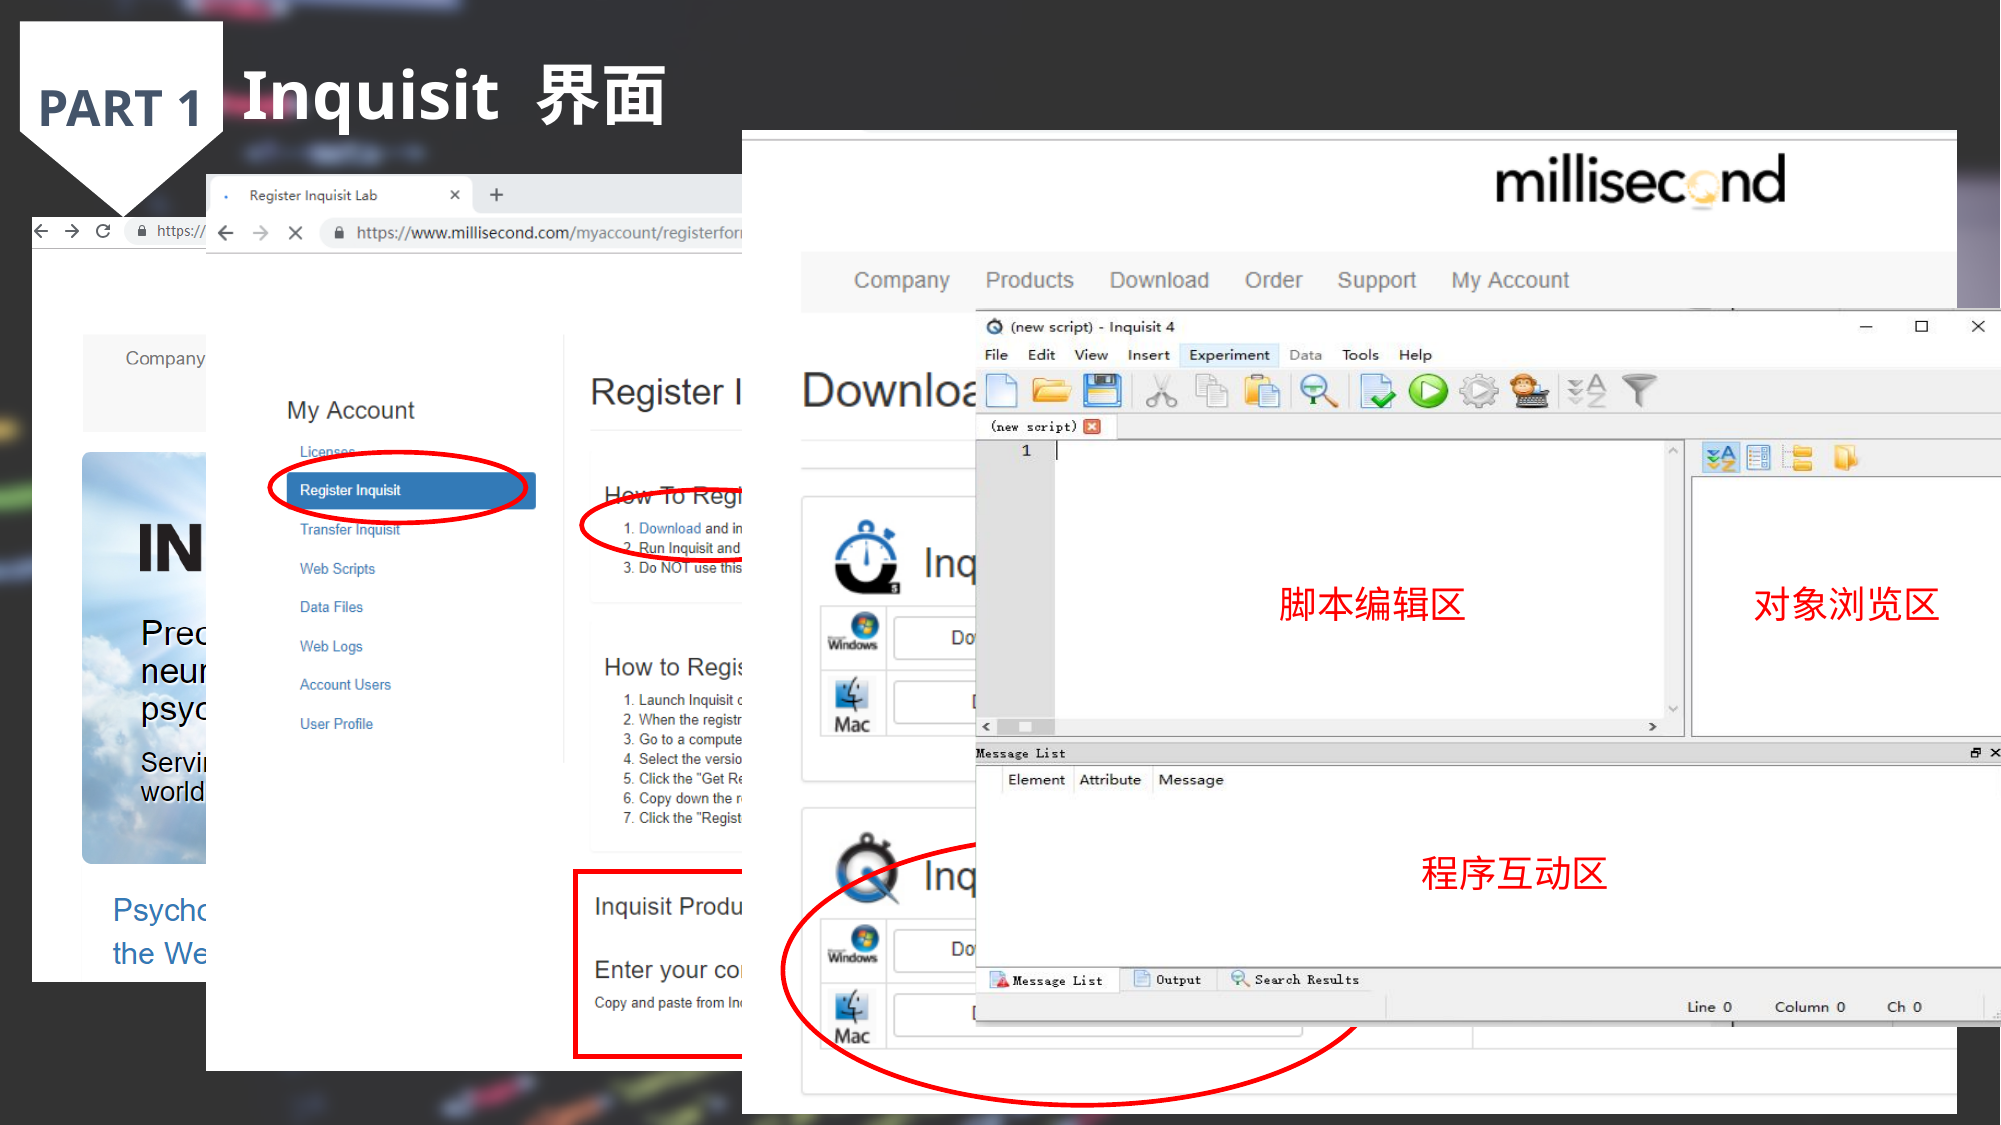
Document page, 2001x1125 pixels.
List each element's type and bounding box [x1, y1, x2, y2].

text_box [975, 307, 2000, 1027]
picture [0, 0, 2001, 1125]
text_box [32, 217, 206, 982]
text_box [742, 130, 1958, 1114]
text_box [206, 174, 742, 1071]
